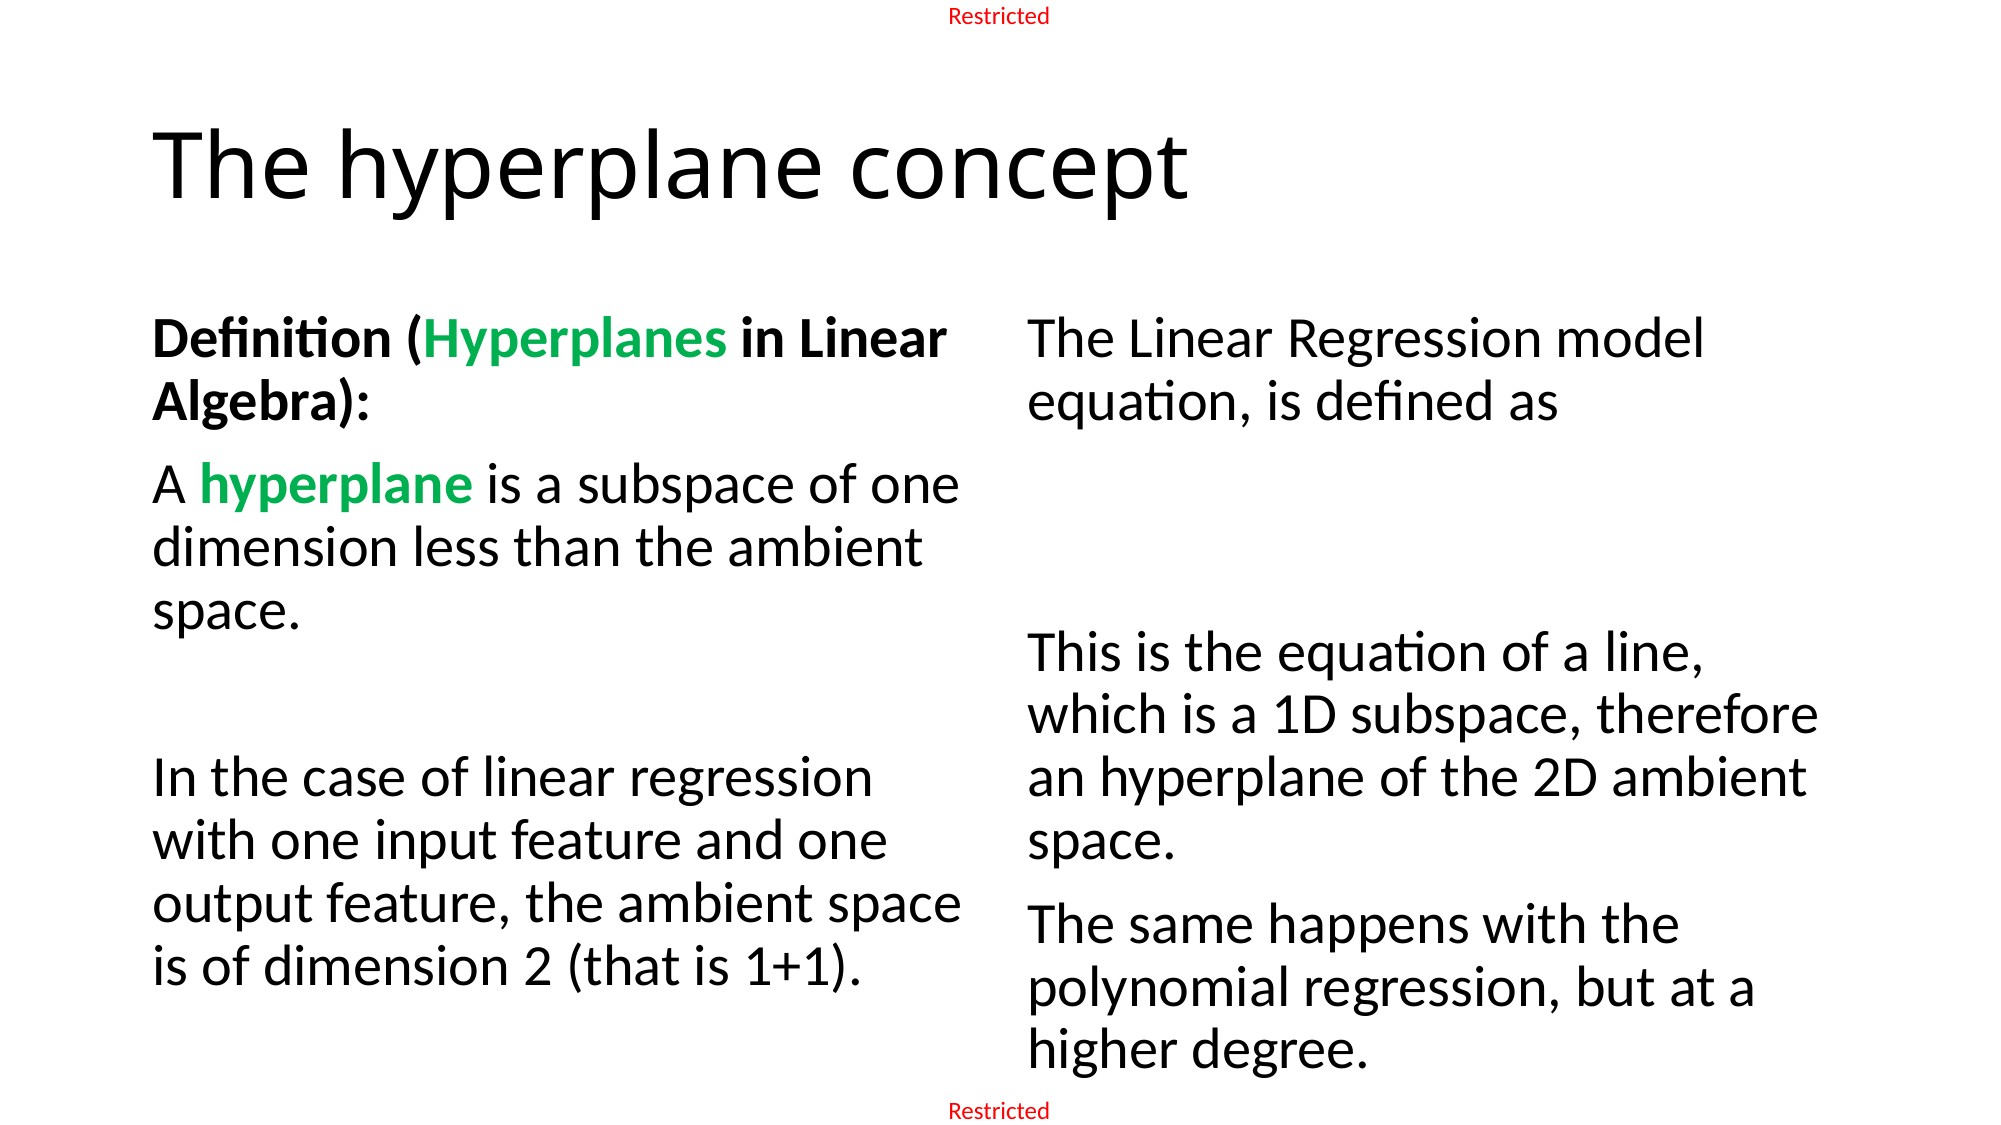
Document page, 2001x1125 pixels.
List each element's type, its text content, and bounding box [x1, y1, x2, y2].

title The hyperplane concept [137, 59, 1863, 278]
list Definition (Hyperplanes in Linear Algebra): A hyperplane is a subspace of one dimension less than the ambient space. In the case of linear regression with one input feature and one output feature, the ambient space is of dimension 2 (that is 1+1). [137, 299, 988, 1125]
